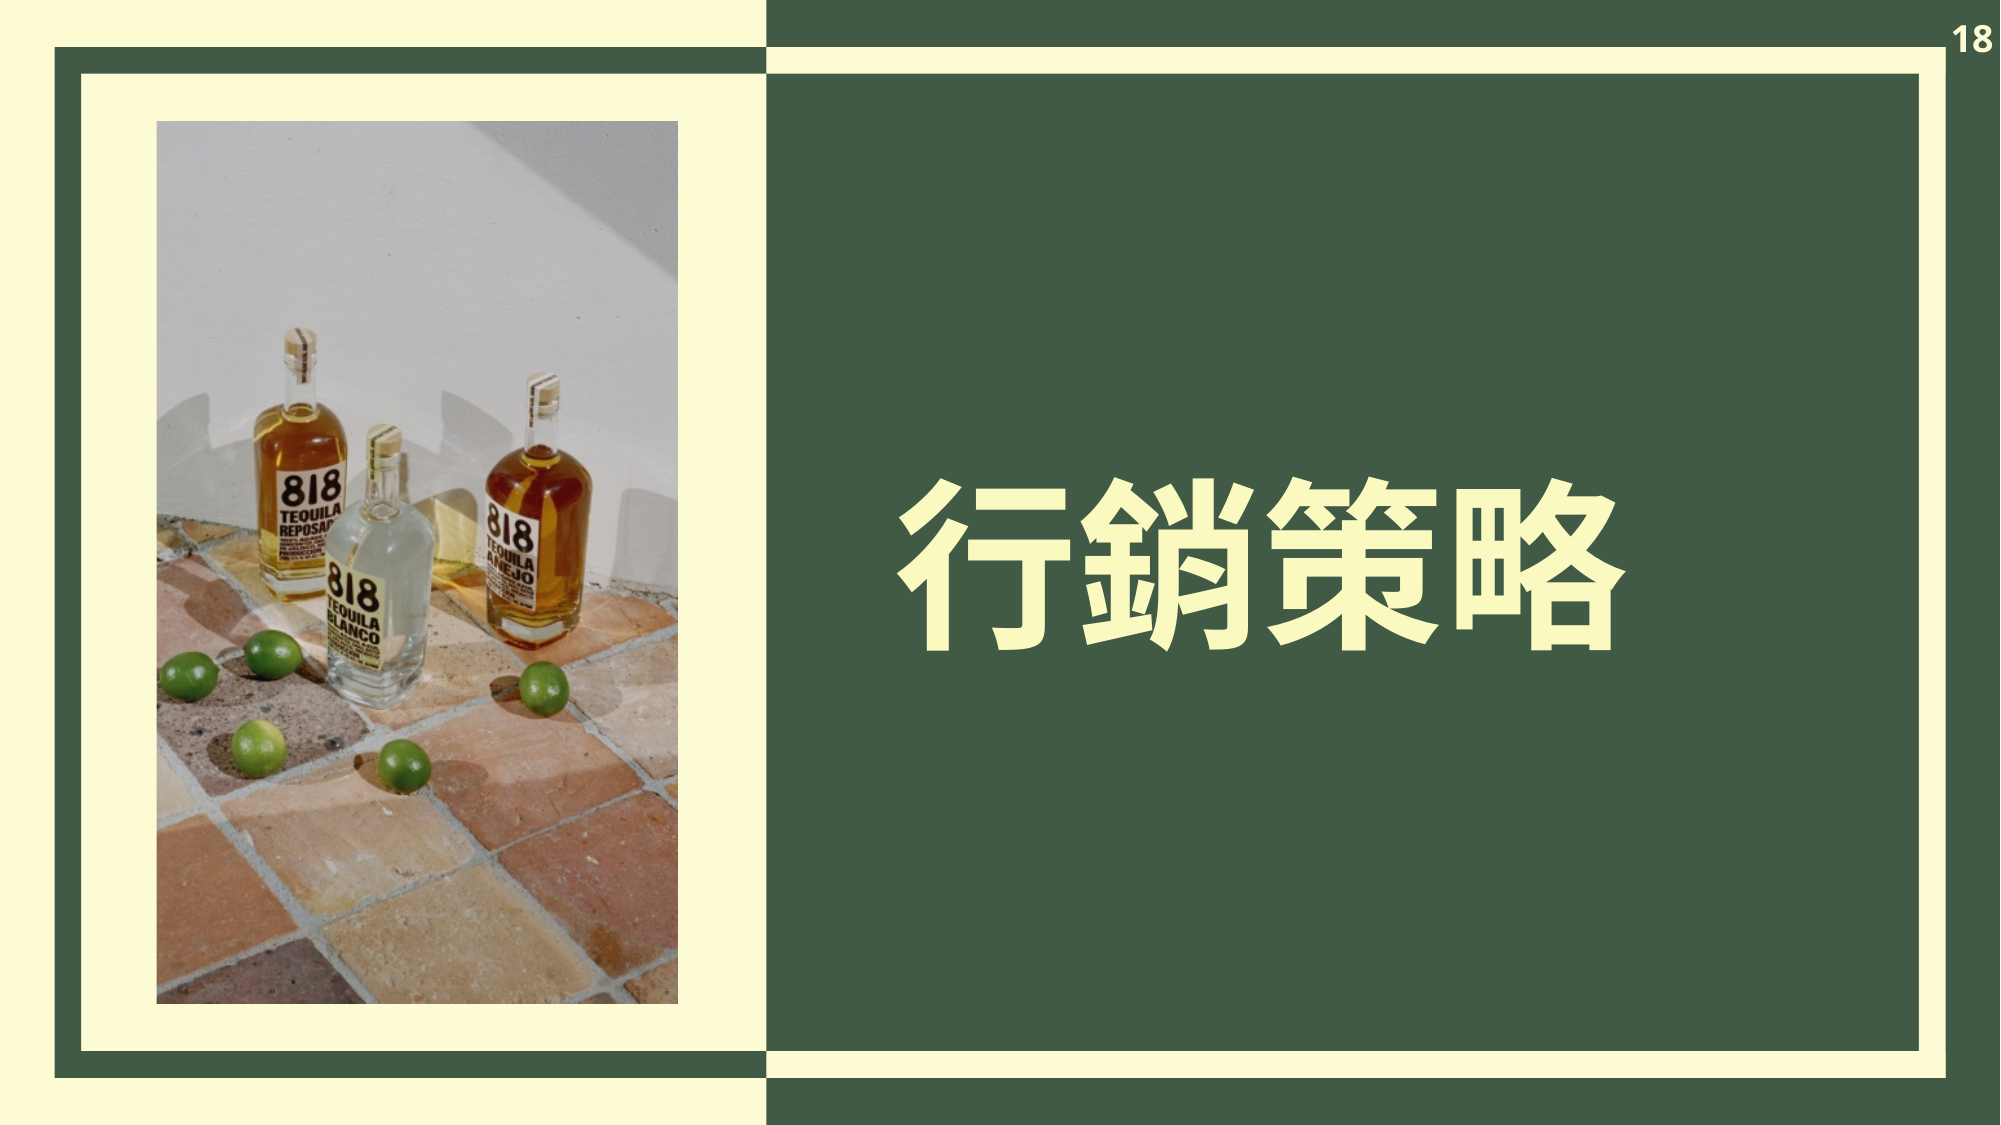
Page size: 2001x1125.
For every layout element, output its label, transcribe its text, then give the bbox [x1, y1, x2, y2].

text_box 18 [1935, 7, 2000, 67]
text_box [1918, 46, 1947, 1079]
text_box [767, 1050, 1918, 1079]
text_box [767, 46, 1918, 75]
text_box [0, 0, 767, 1125]
text_box [53, 46, 82, 1079]
picture [156, 121, 678, 1005]
text_box [82, 1050, 767, 1079]
text_box [82, 46, 767, 75]
text_box 行銷策略 [879, 443, 1647, 679]
